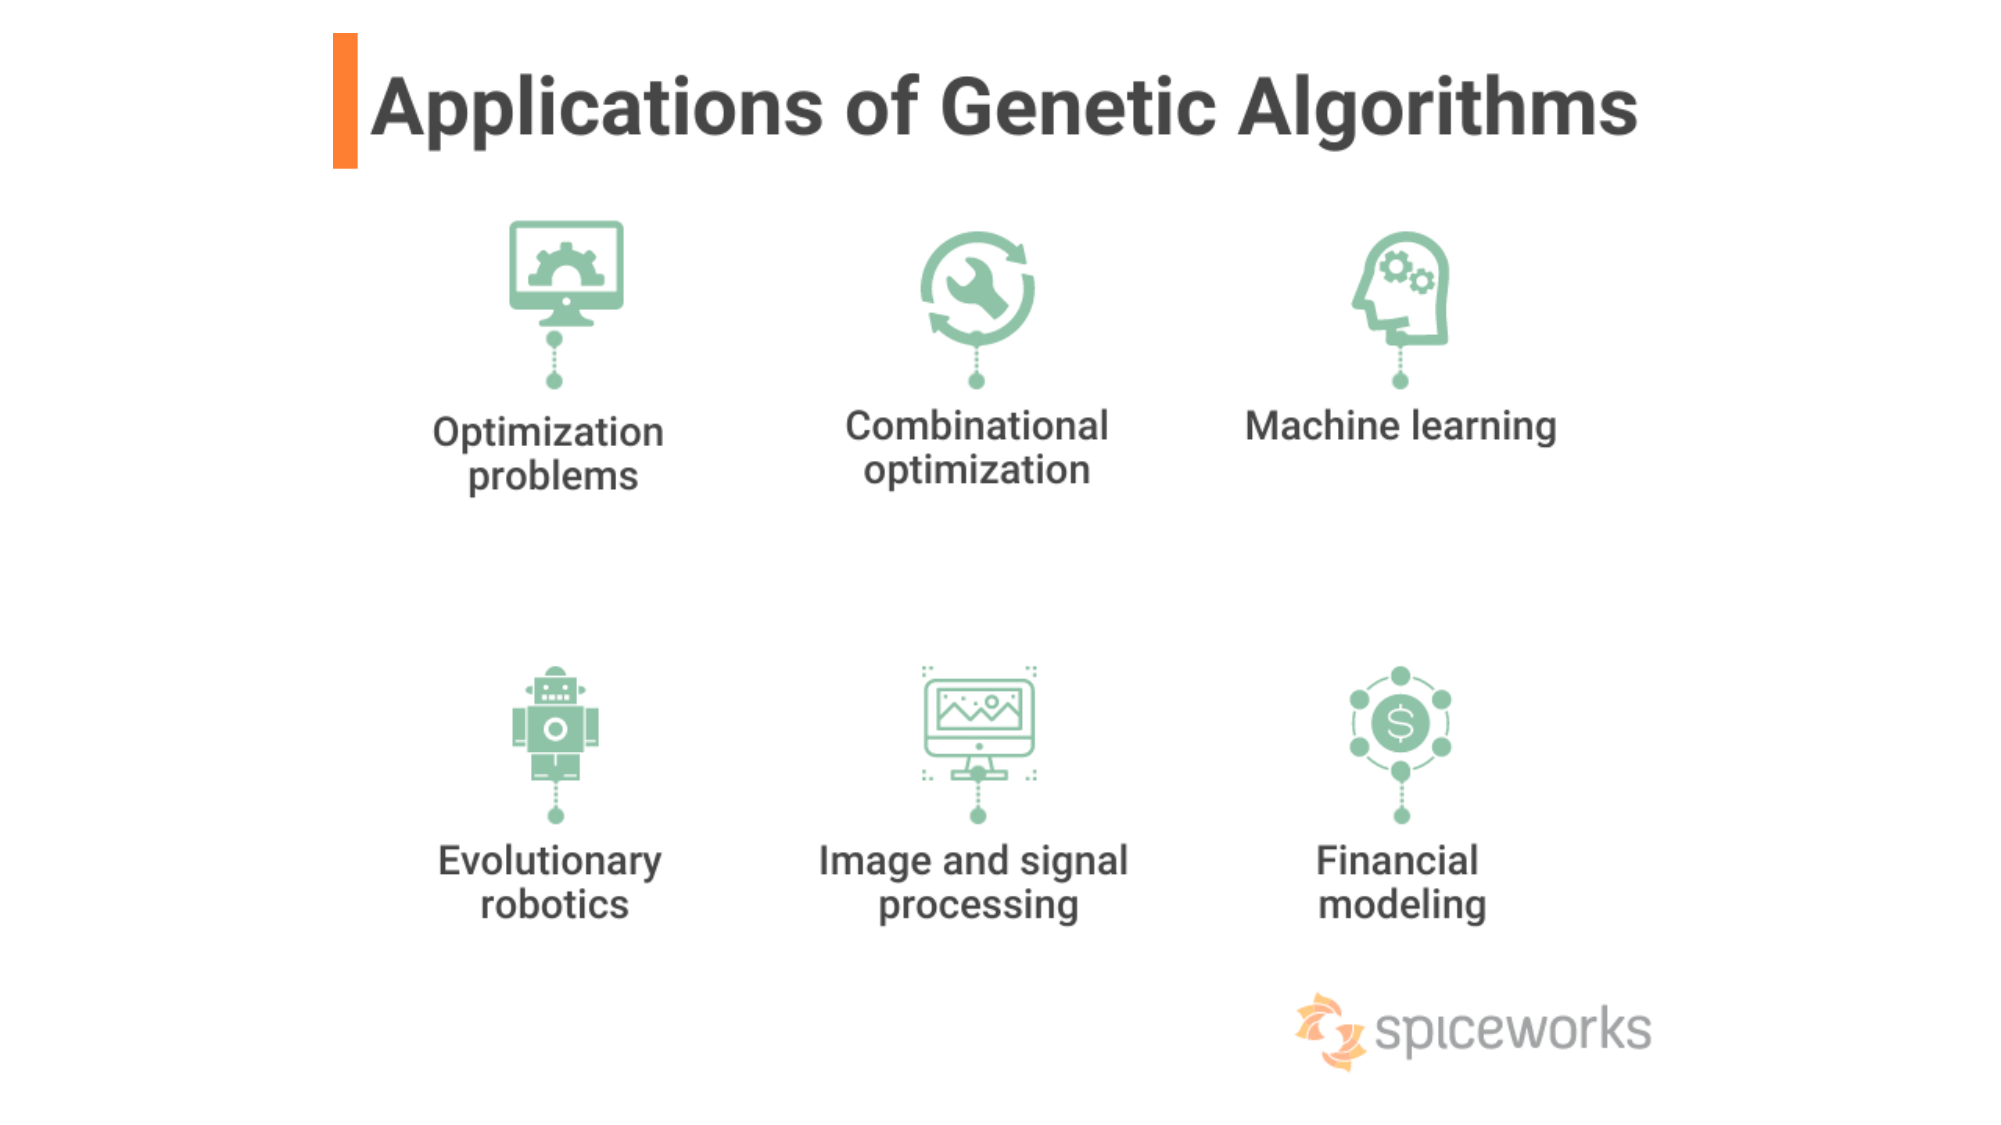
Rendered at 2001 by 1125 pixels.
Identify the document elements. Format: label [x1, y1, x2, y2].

picture [333, 33, 1667, 1092]
